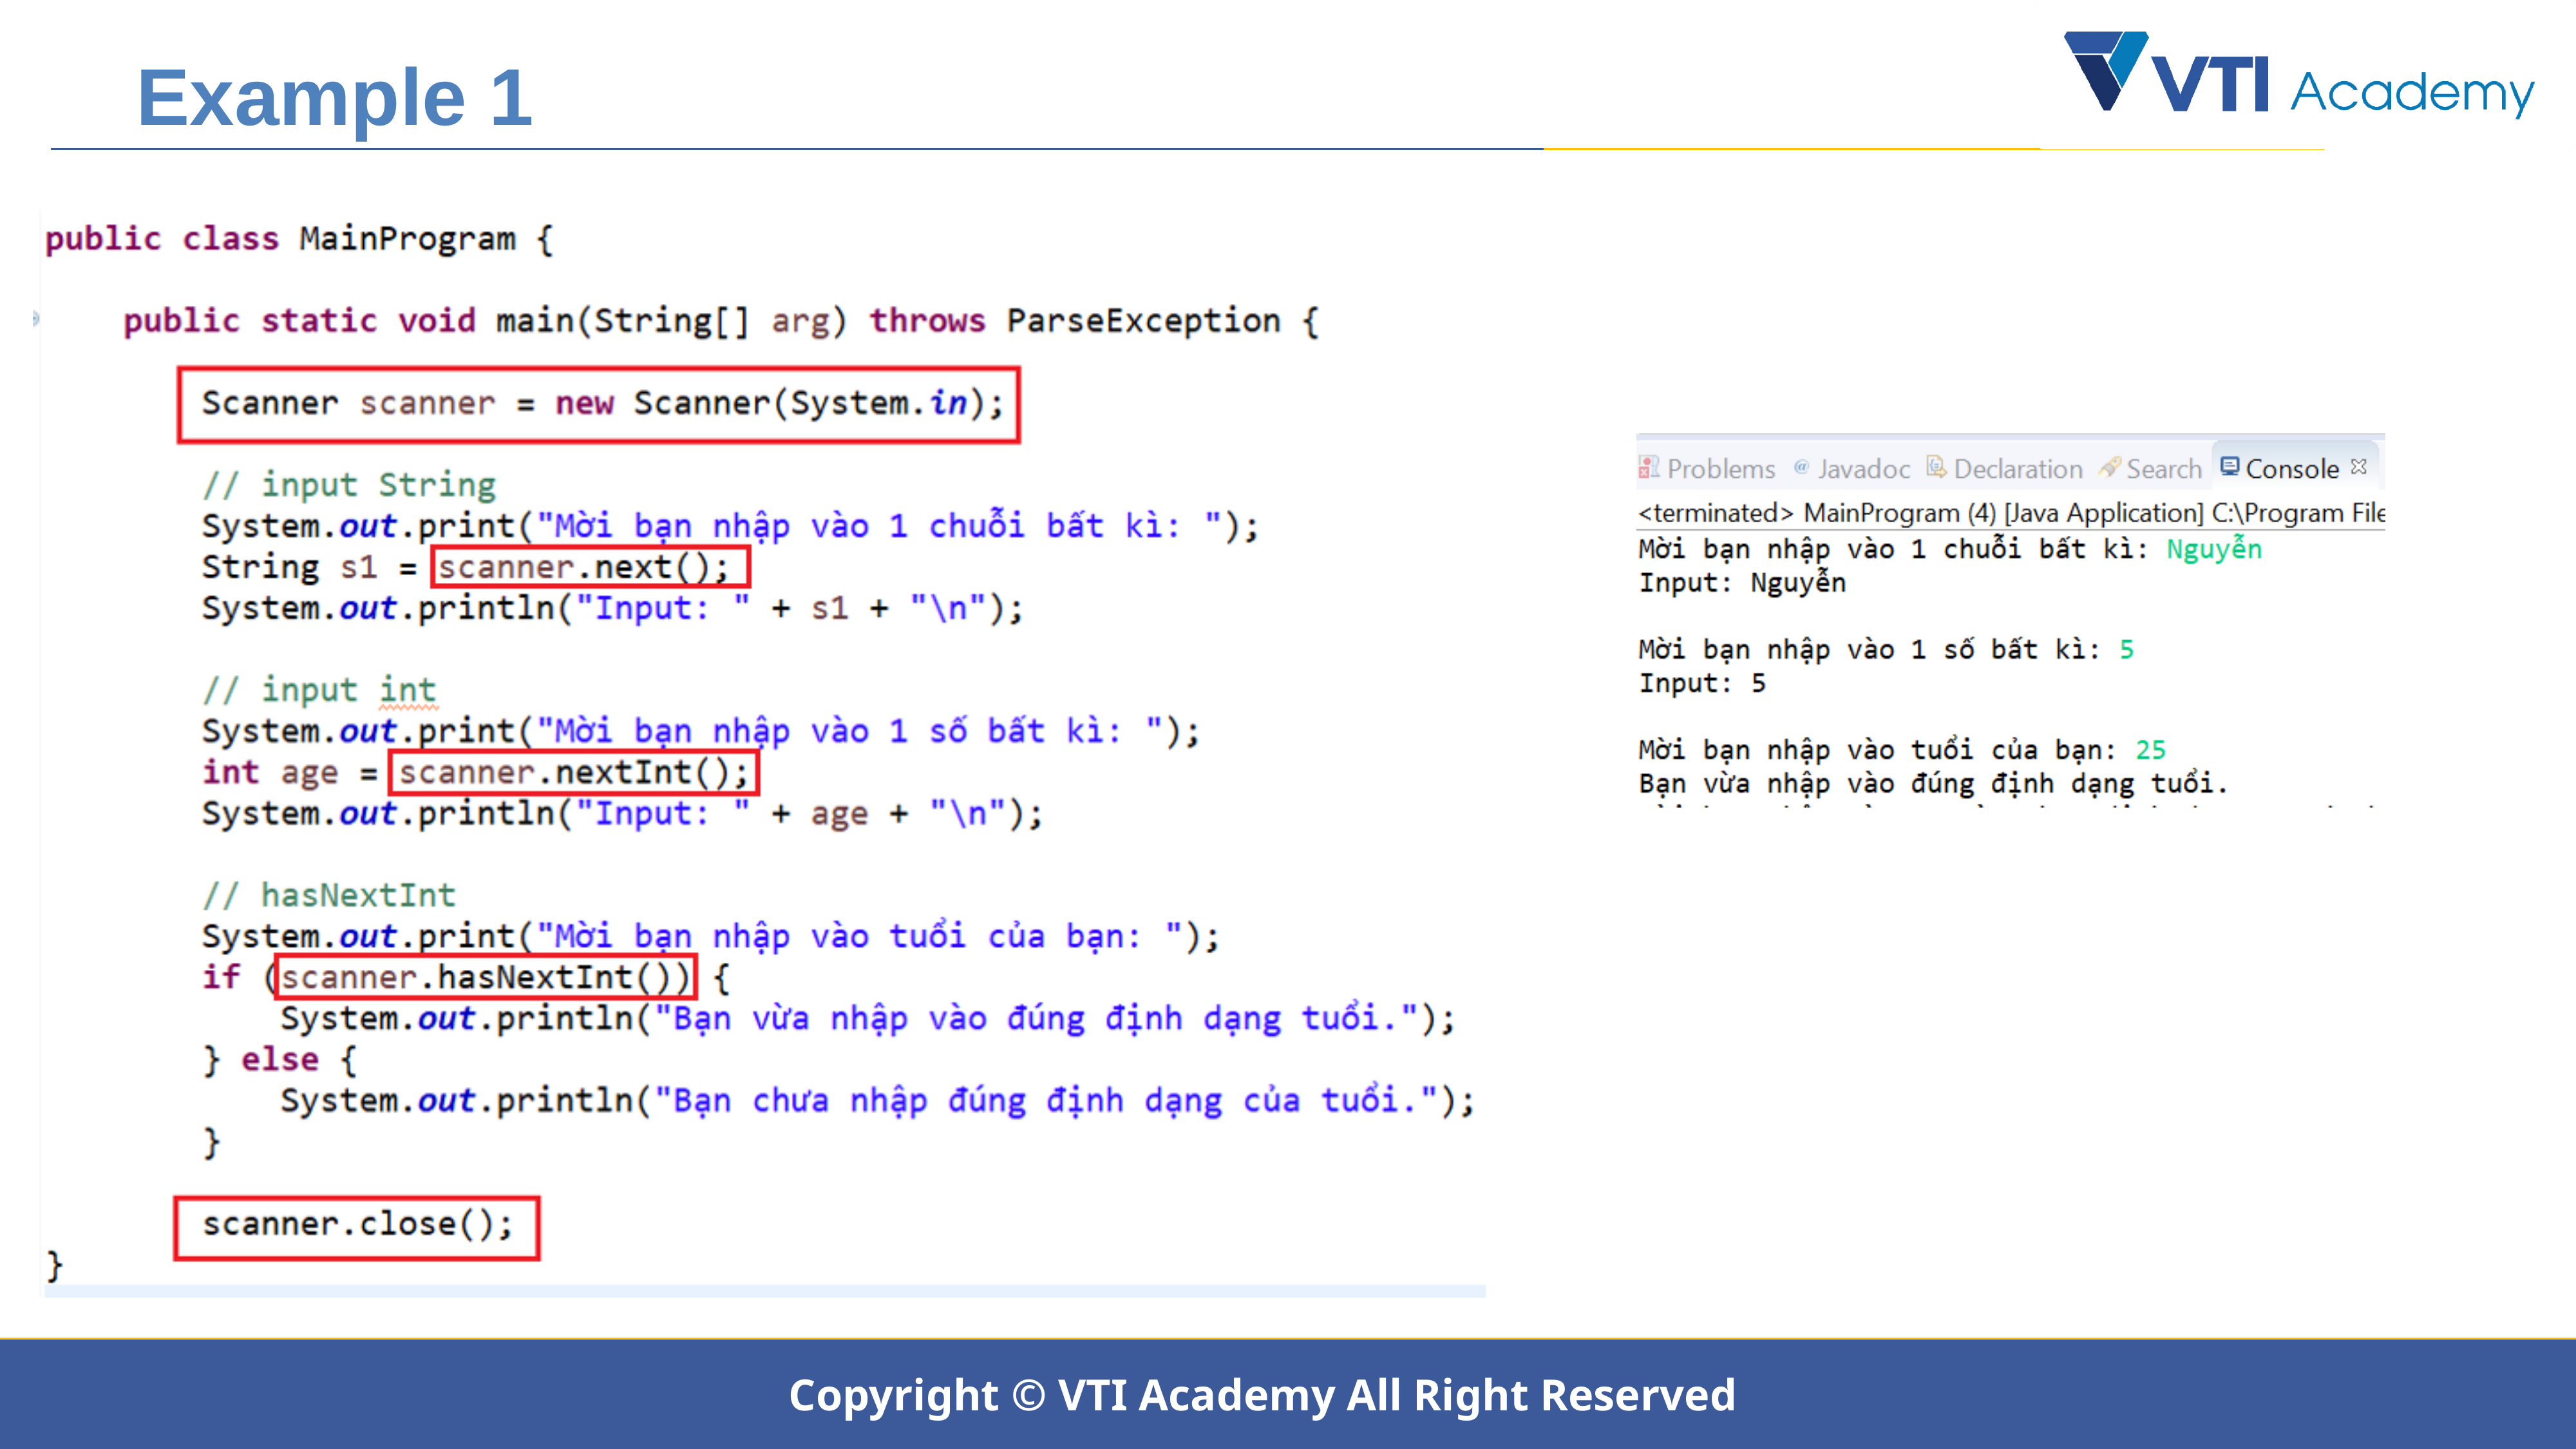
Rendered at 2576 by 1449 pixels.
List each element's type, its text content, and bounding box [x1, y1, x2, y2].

text_box Example 1 [126, 60, 1171, 126]
picture [2034, 0, 2576, 149]
picture [1636, 433, 2385, 808]
picture [33, 209, 1486, 1298]
